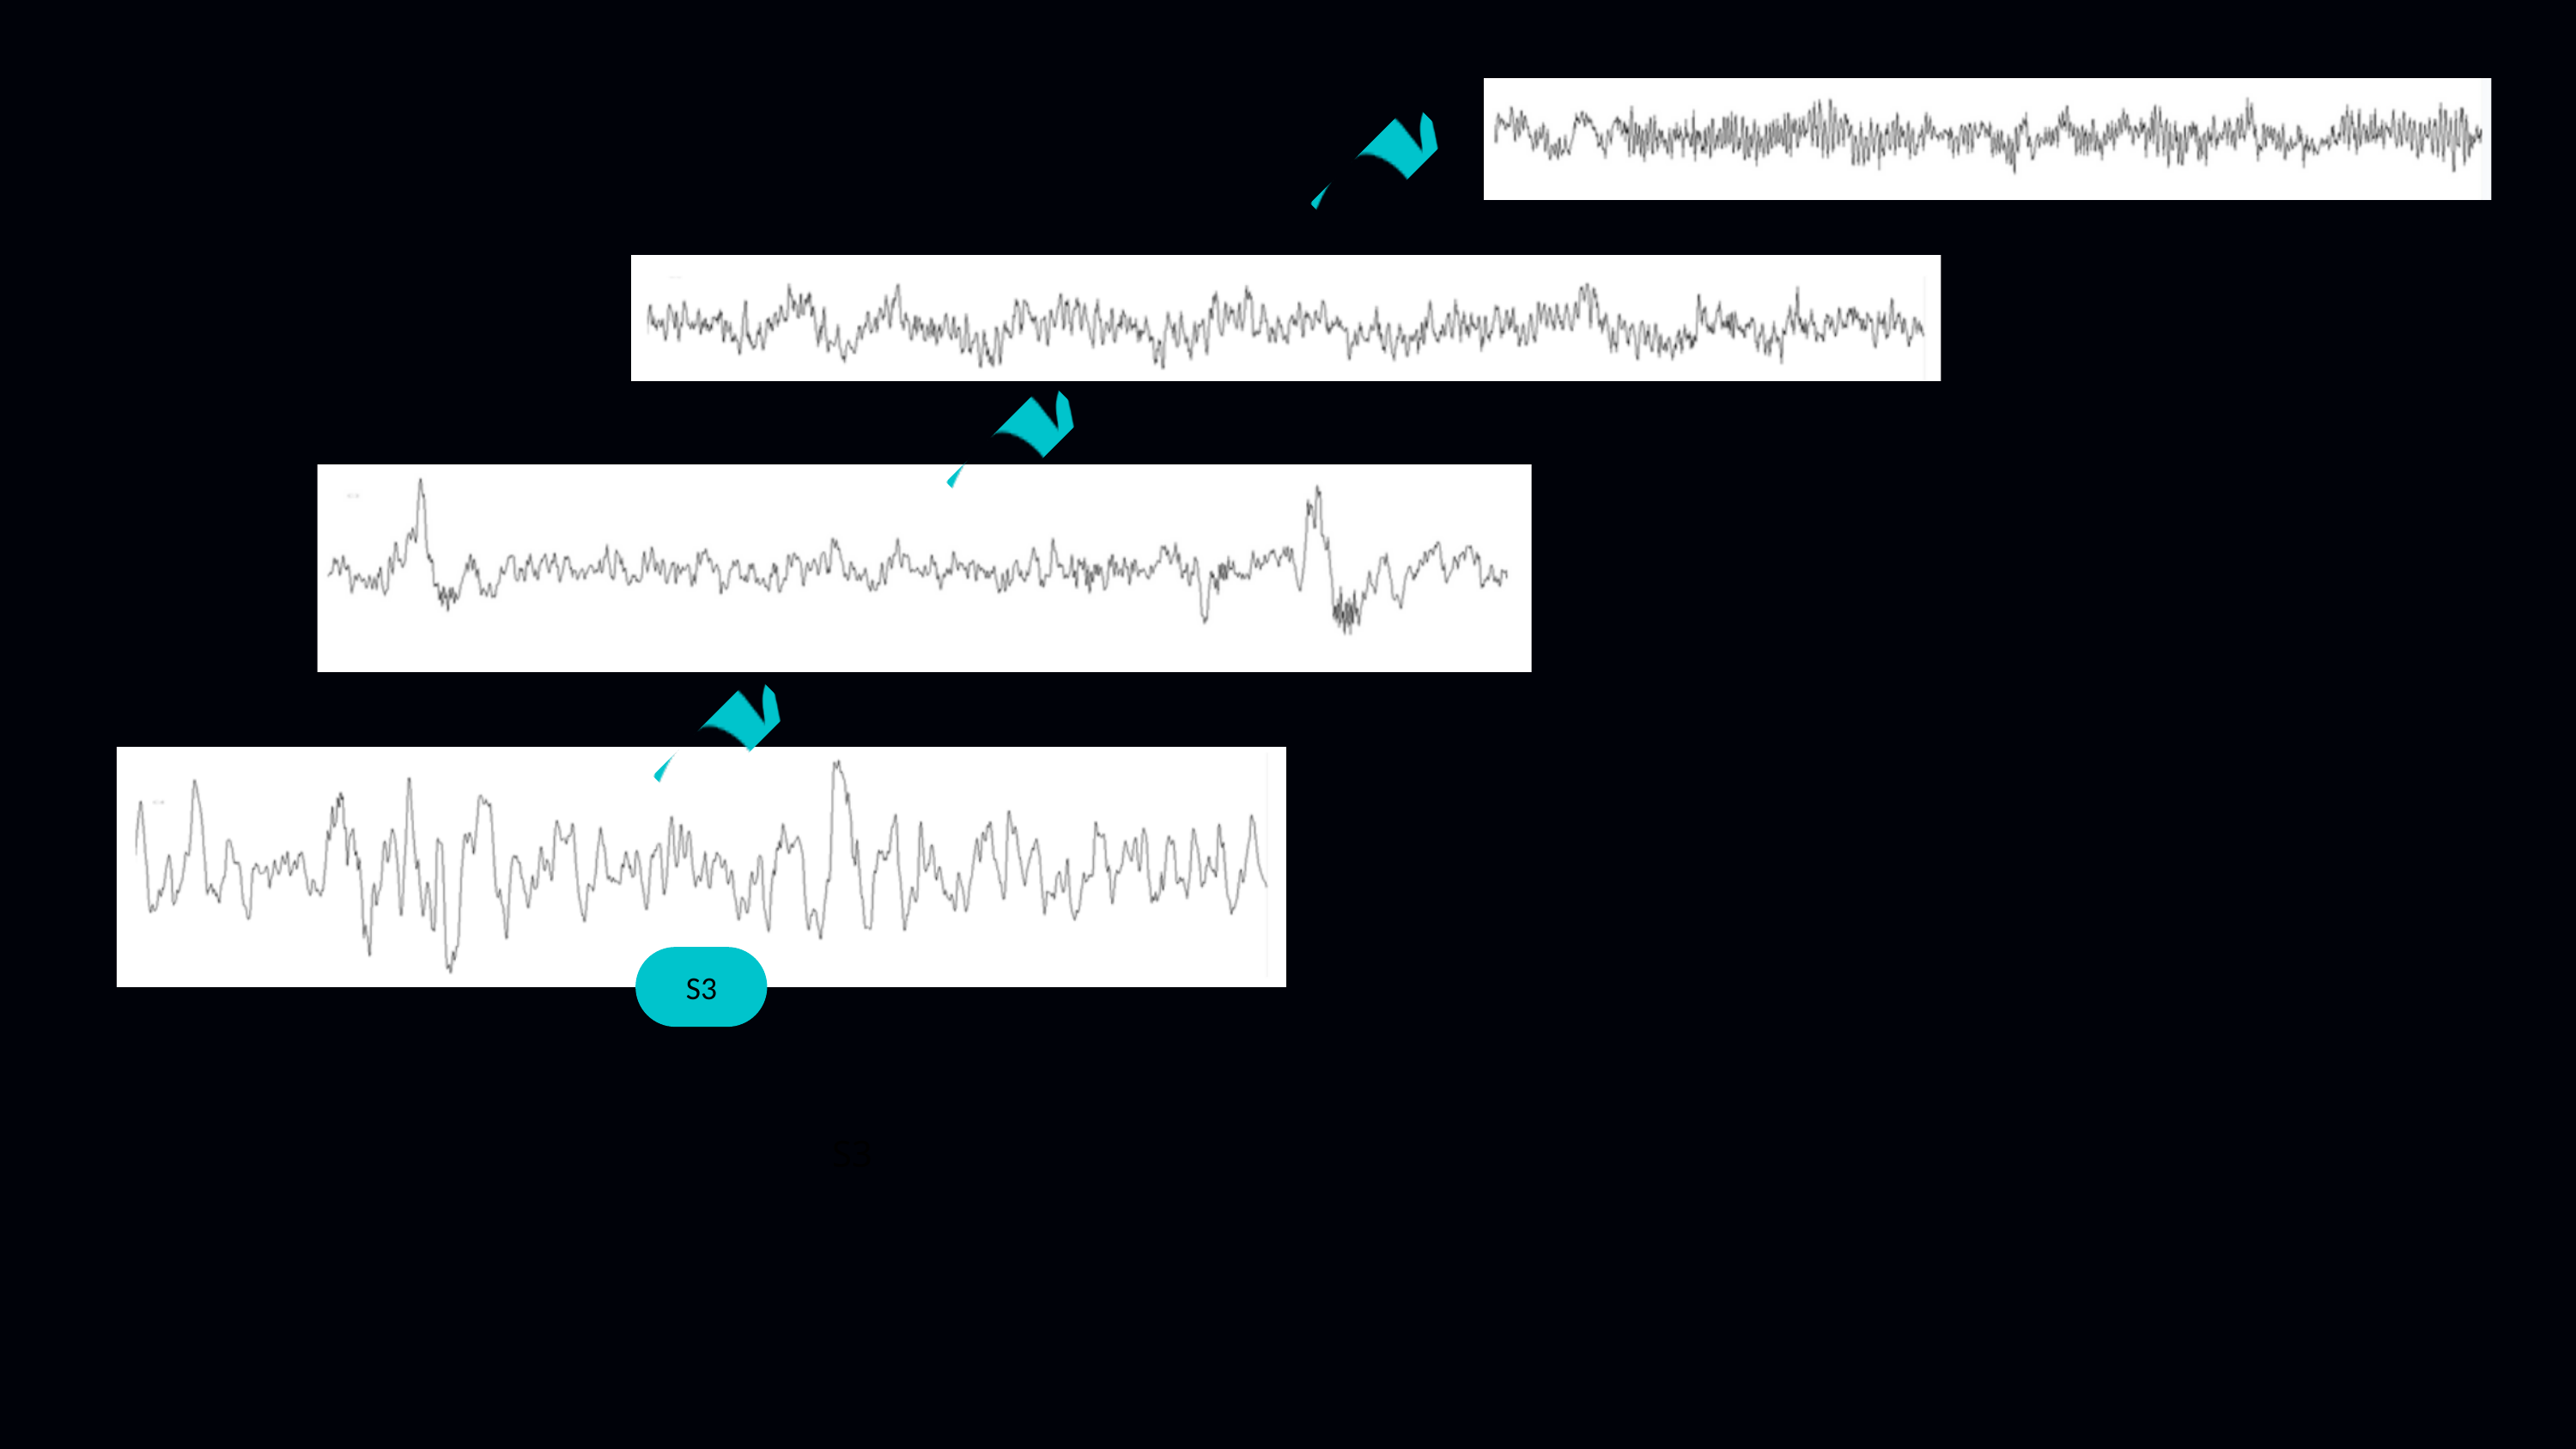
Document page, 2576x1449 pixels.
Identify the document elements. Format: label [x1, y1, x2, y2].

text_box [1309, 101, 1449, 240]
text_box [945, 379, 1085, 519]
text_box [1483, 78, 2492, 200]
text_box [631, 255, 1941, 382]
text_box [635, 946, 768, 1028]
text_box [653, 673, 792, 813]
text_box [317, 464, 1532, 672]
text_box [116, 747, 1286, 987]
